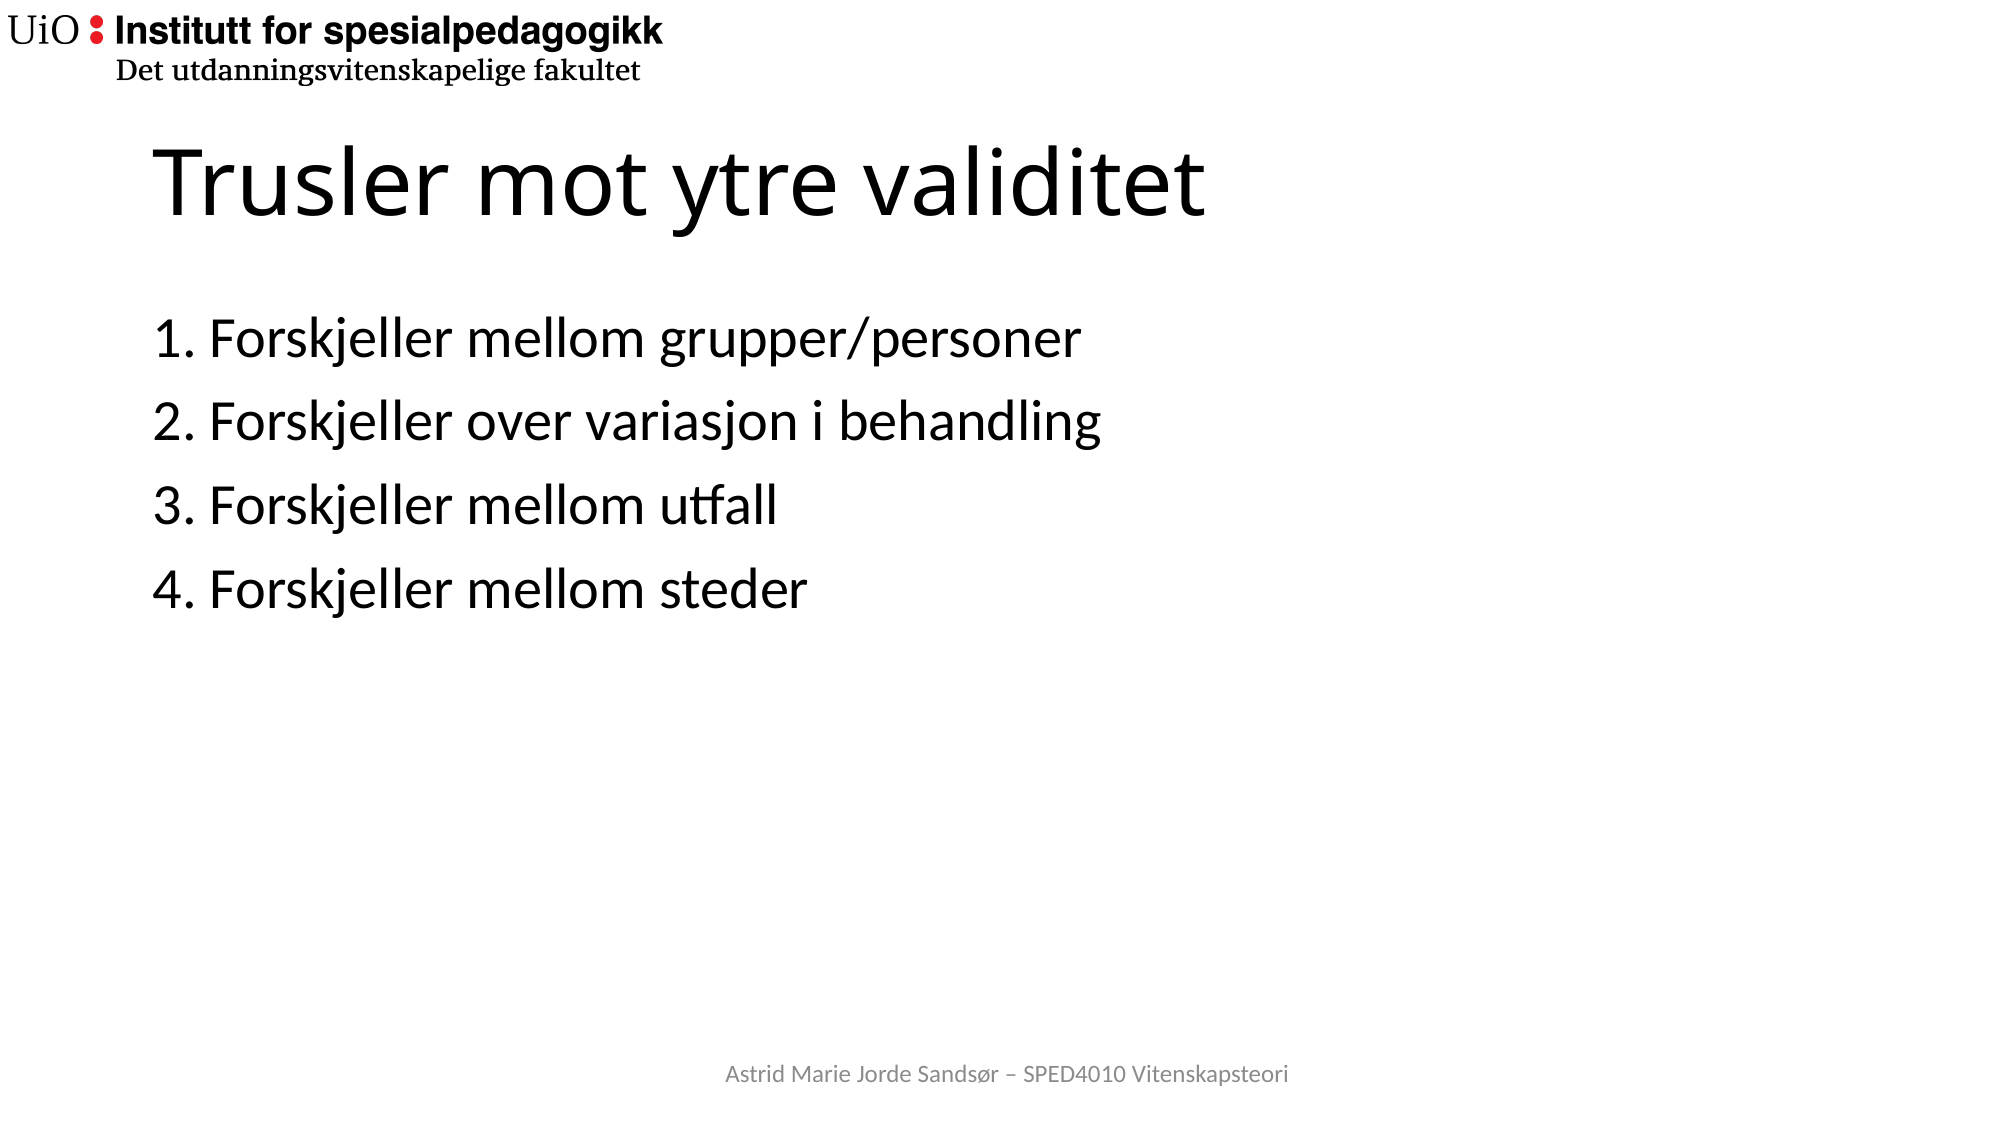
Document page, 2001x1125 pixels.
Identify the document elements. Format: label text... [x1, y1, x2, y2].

title Trusler mot ytre validitet [137, 94, 1863, 278]
picture [8, 15, 663, 86]
list Forskjeller mellom grupper/personer Forskjeller over variasjon i behandling Forskjeller mellom utfall Forskjeller mellom steder [137, 299, 1863, 1014]
footer Astrid Marie Jorde Sandsør – SPED4010 Vitenskapsteori [369, 1042, 1646, 1103]
